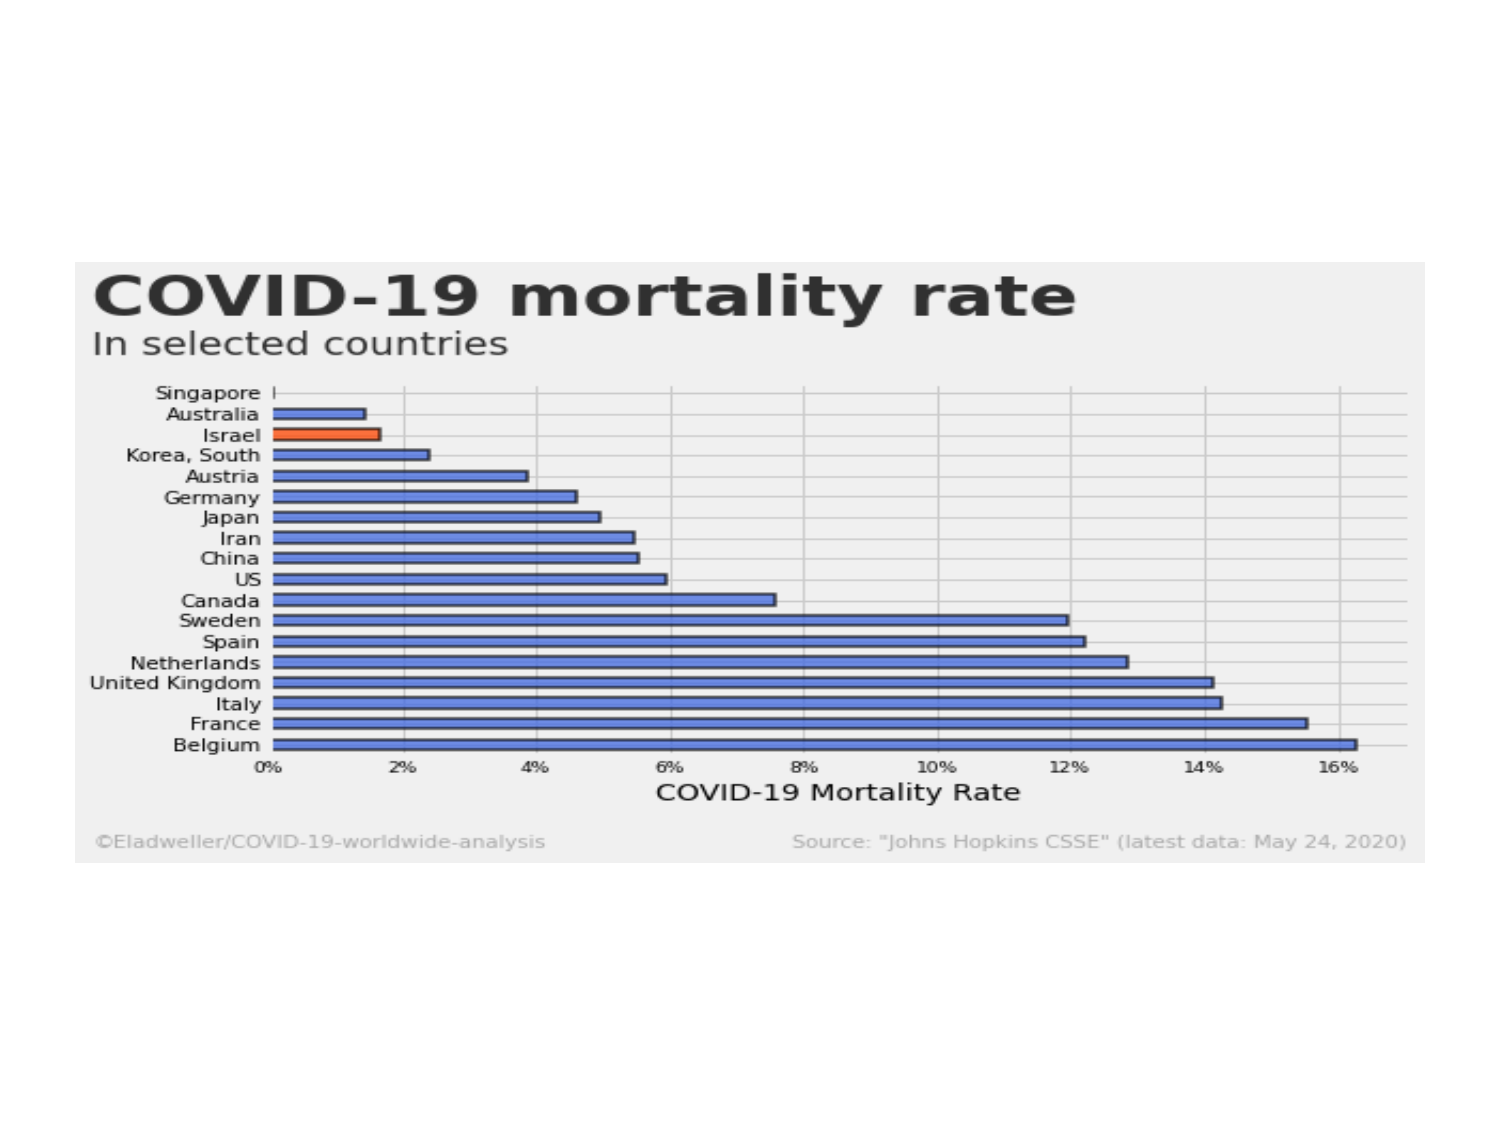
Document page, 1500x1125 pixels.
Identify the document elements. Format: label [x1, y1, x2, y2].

picture [74, 262, 1426, 863]
